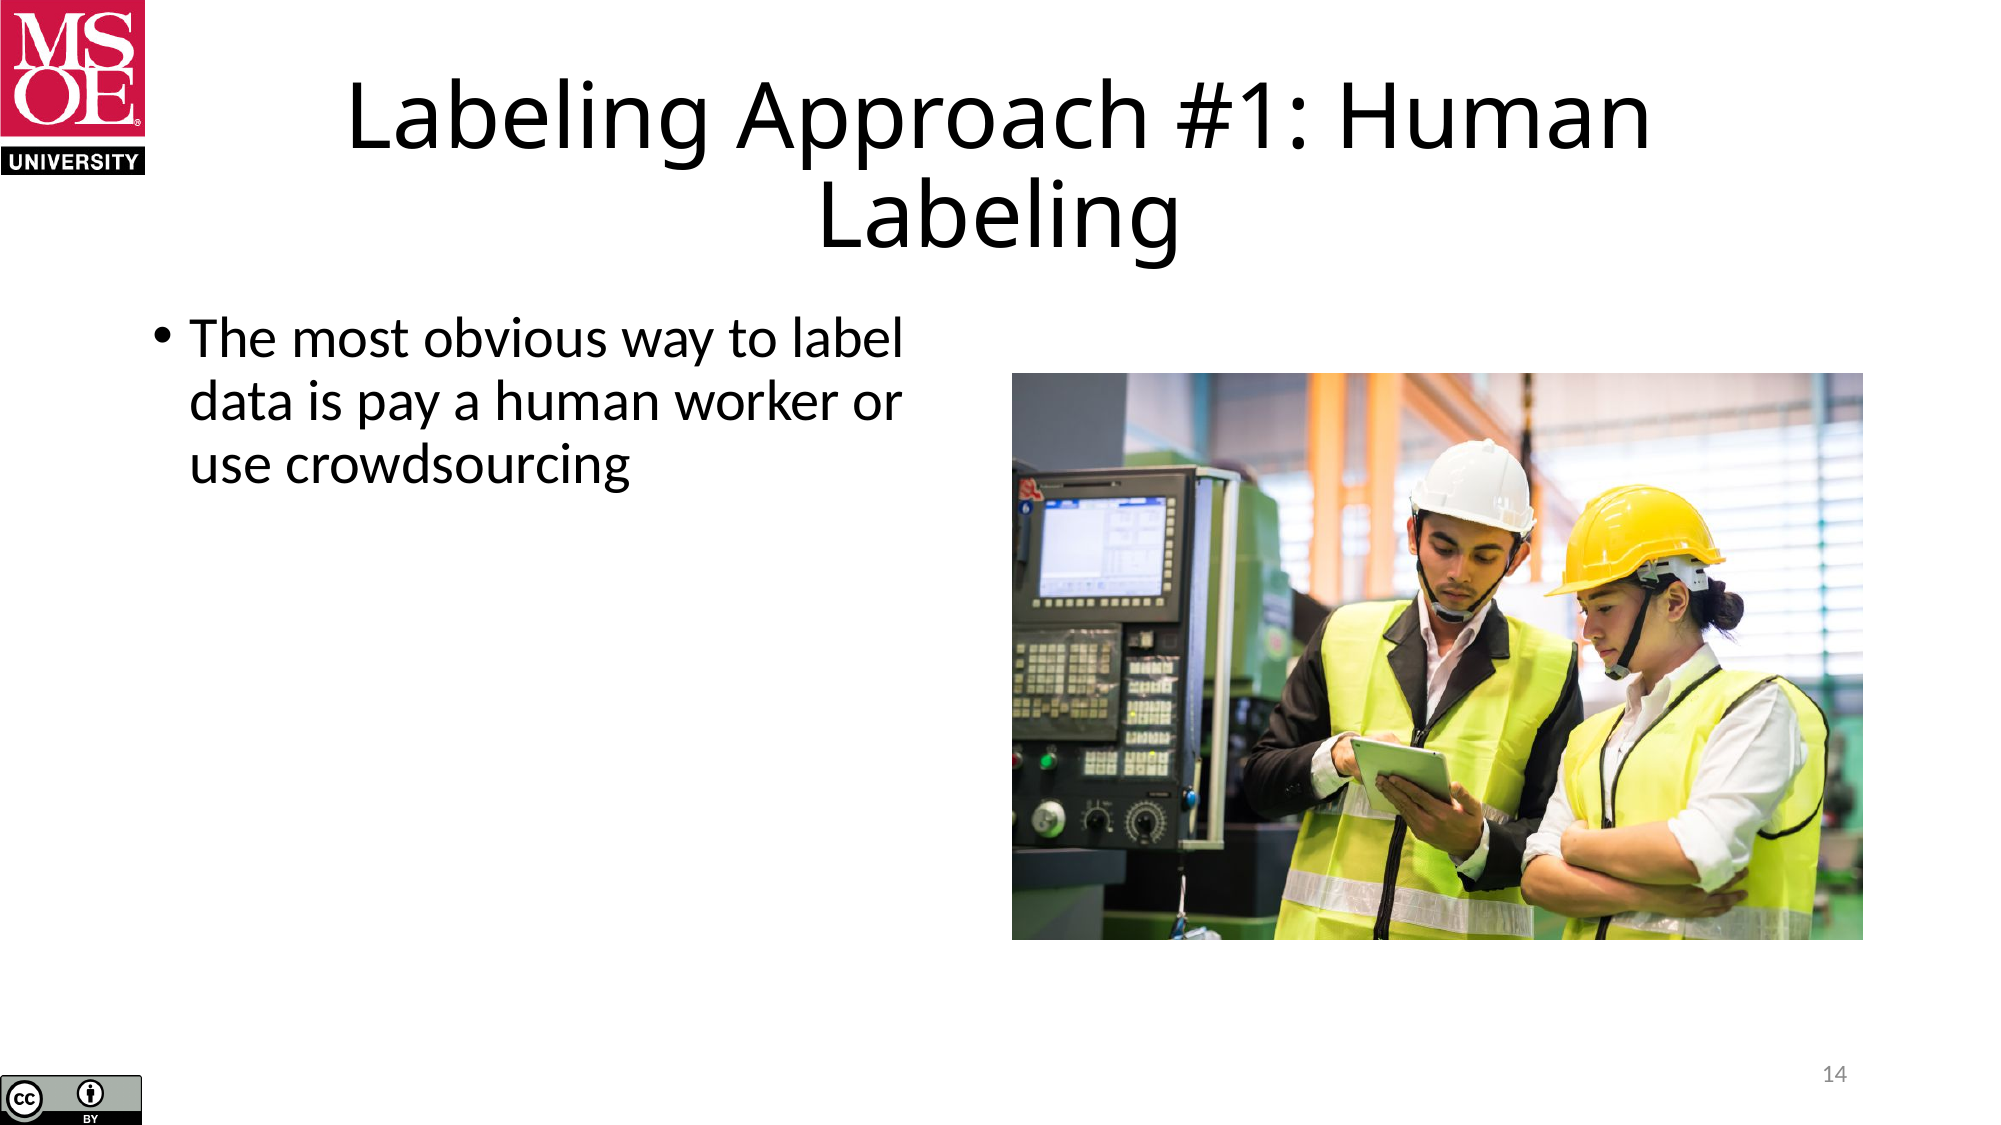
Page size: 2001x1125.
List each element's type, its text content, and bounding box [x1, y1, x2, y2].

title Labeling Approach #1: Human Labeling [137, 59, 1863, 278]
list The most obvious way to label data is pay a human worker or use crowdsourcing [137, 299, 988, 1014]
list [1012, 373, 1863, 940]
picture [0, 1075, 142, 1125]
slide_number 14 [1412, 1042, 1863, 1103]
picture [0, 0, 145, 175]
